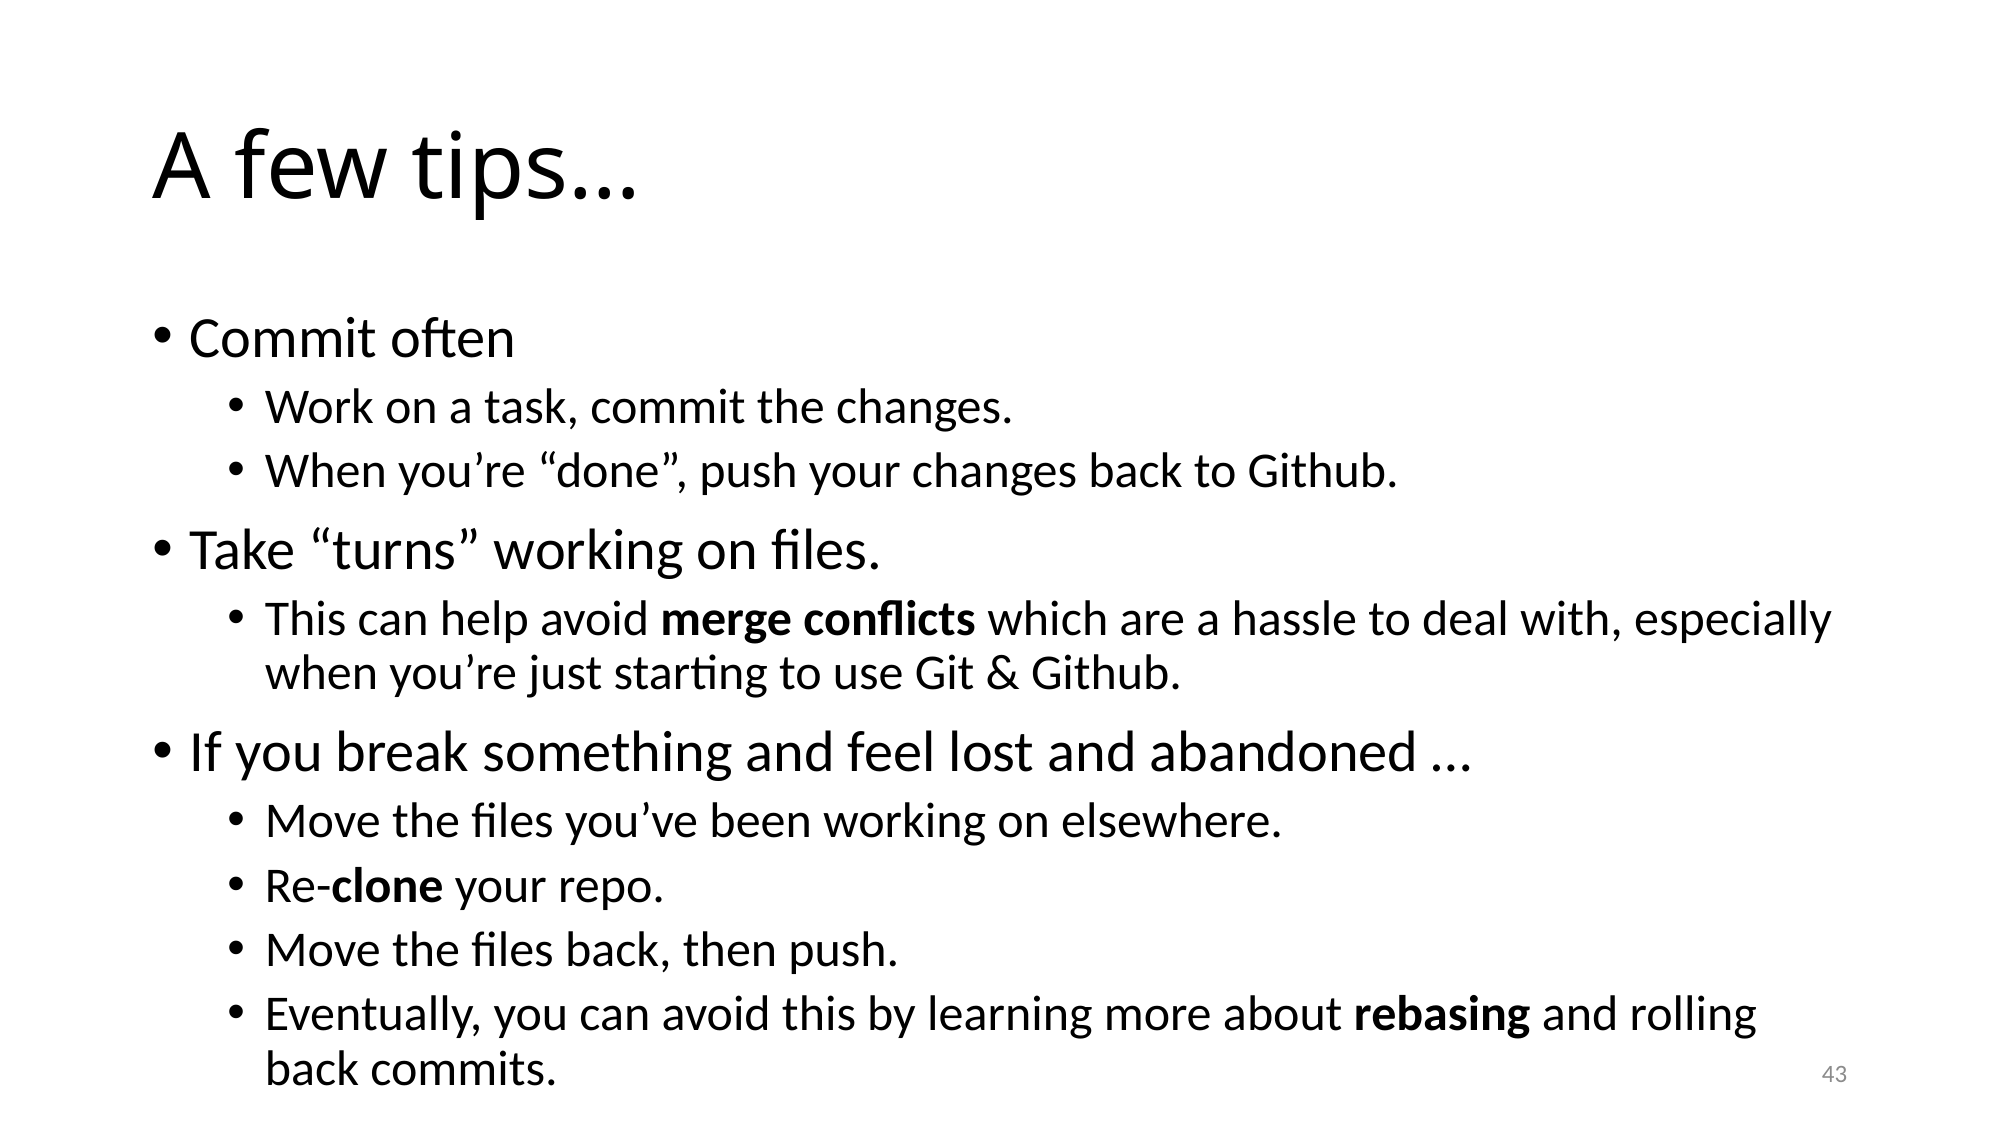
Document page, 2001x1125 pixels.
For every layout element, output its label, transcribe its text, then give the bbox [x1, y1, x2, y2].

slide_number 43 [1412, 1042, 1863, 1103]
title A few tips… [137, 59, 1863, 278]
list Commit often Work on a task, commit the changes. When you’re “done”, push your changes back to Github. Take “turns” working on files. This can help avoid merge conflicts which are a hassle to deal with, especially when you’re just starting to use Git & Github. If you break something and feel lost and abandoned … Move the files you’ve been working on elsewhere. Re-clone your repo. Move the files back, then push. Eventually, you can avoid this by learning more about rebasing and rolling back commits. [137, 299, 1863, 1125]
